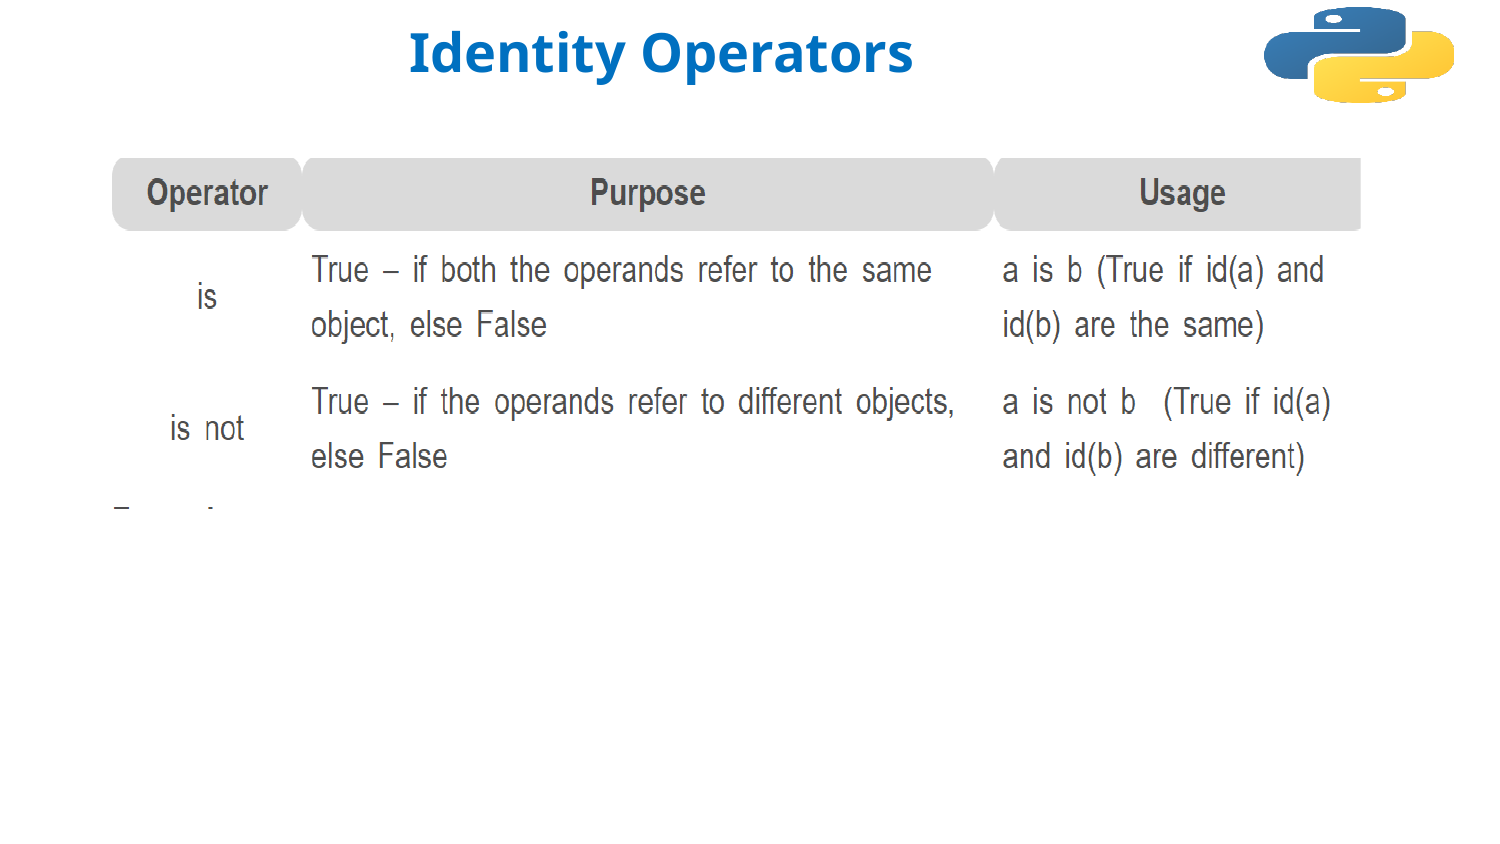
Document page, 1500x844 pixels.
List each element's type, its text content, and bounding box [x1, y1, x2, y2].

picture [109, 157, 1361, 509]
picture [1263, 7, 1454, 103]
text_box Identity Operators [91, 2, 1233, 132]
